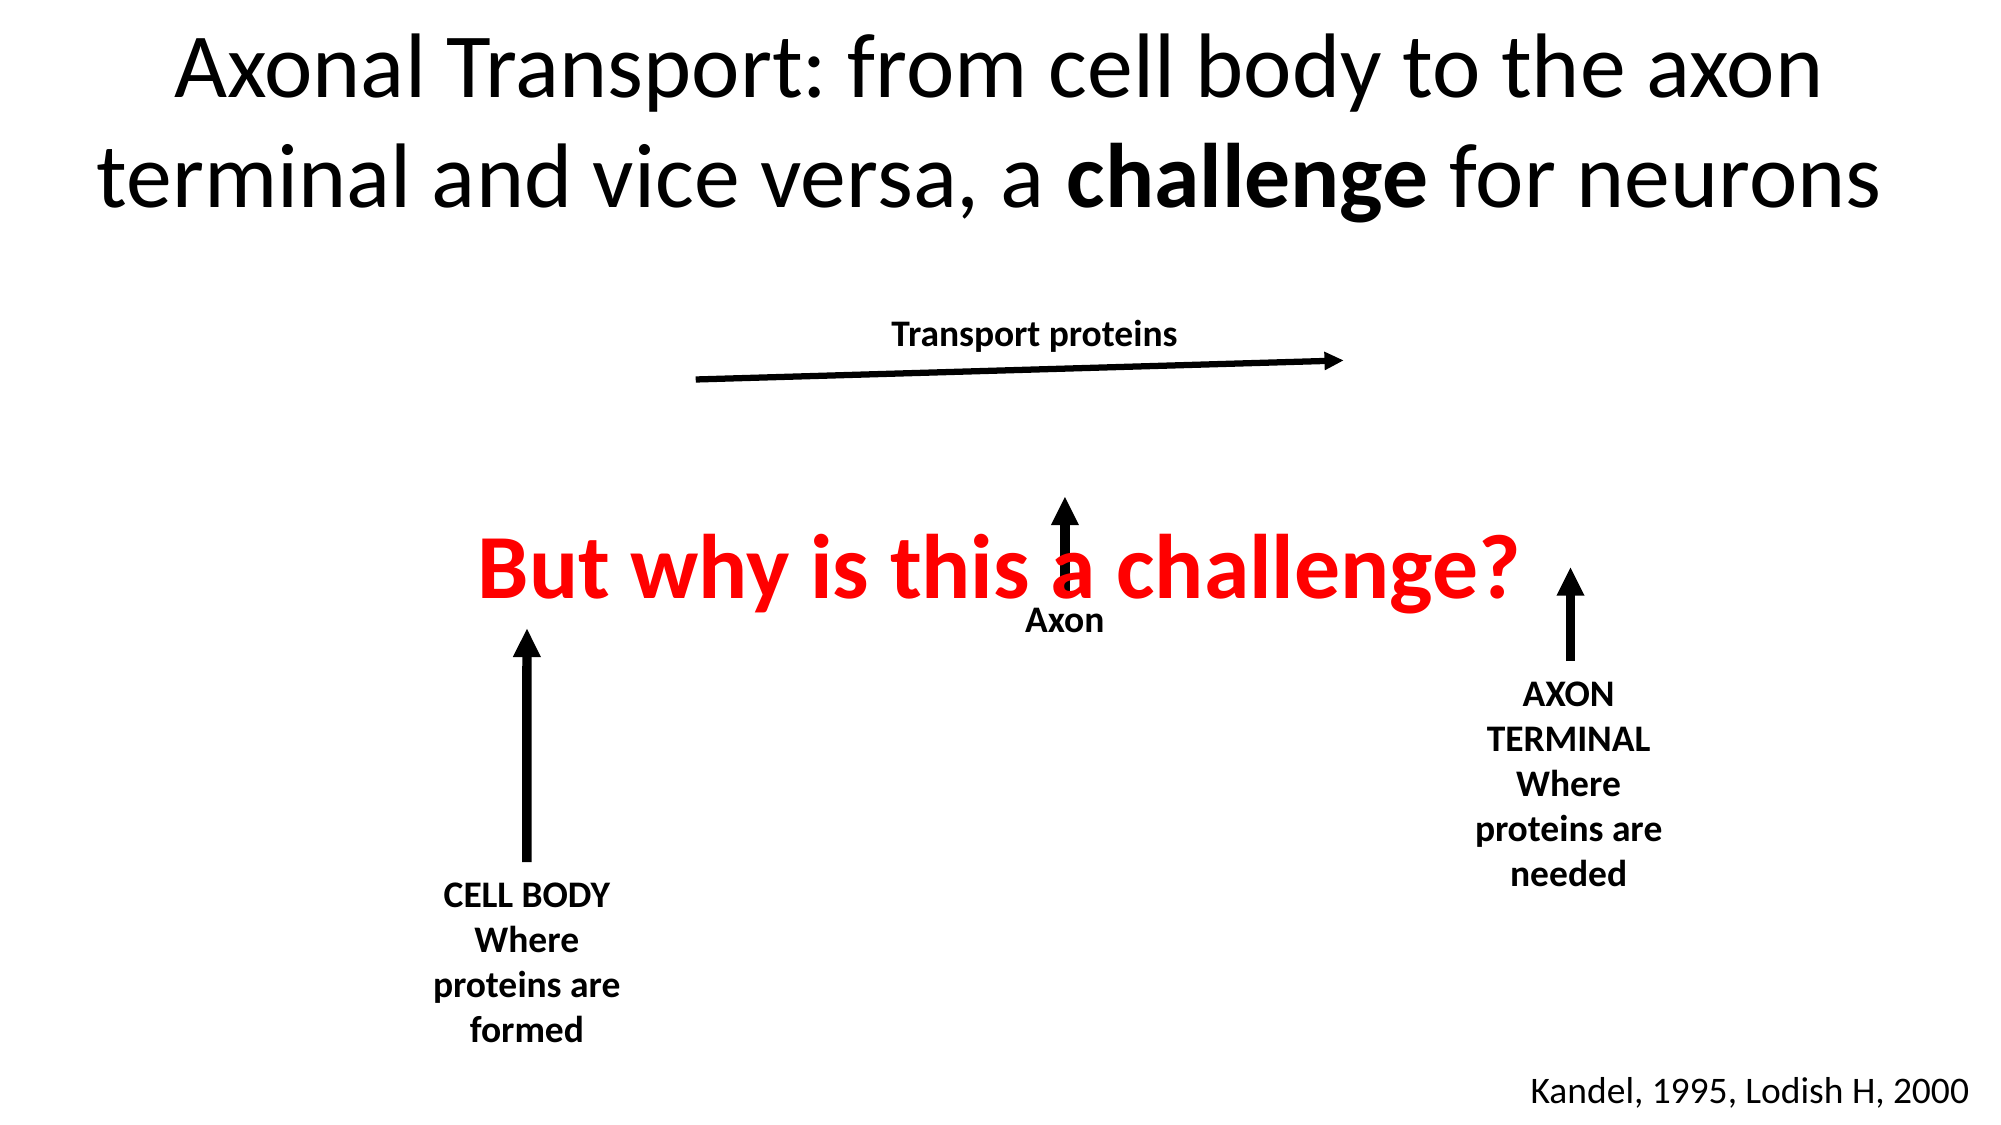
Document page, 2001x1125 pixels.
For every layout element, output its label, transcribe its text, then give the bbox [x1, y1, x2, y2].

text_box CELL BODY Where proteins are formed [406, 862, 648, 1057]
text_box Axonal Transport: from cell body to the axon terminal and vice versa, a challenge for neurons [0, 0, 2000, 234]
text_box Kandel, 1995, Lodish H, 2000 [1515, 1059, 1985, 1125]
text_box AXON TERMINAL Where proteins are needed [1447, 742, 1690, 901]
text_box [193, 152, 1887, 742]
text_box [695, 360, 1344, 380]
